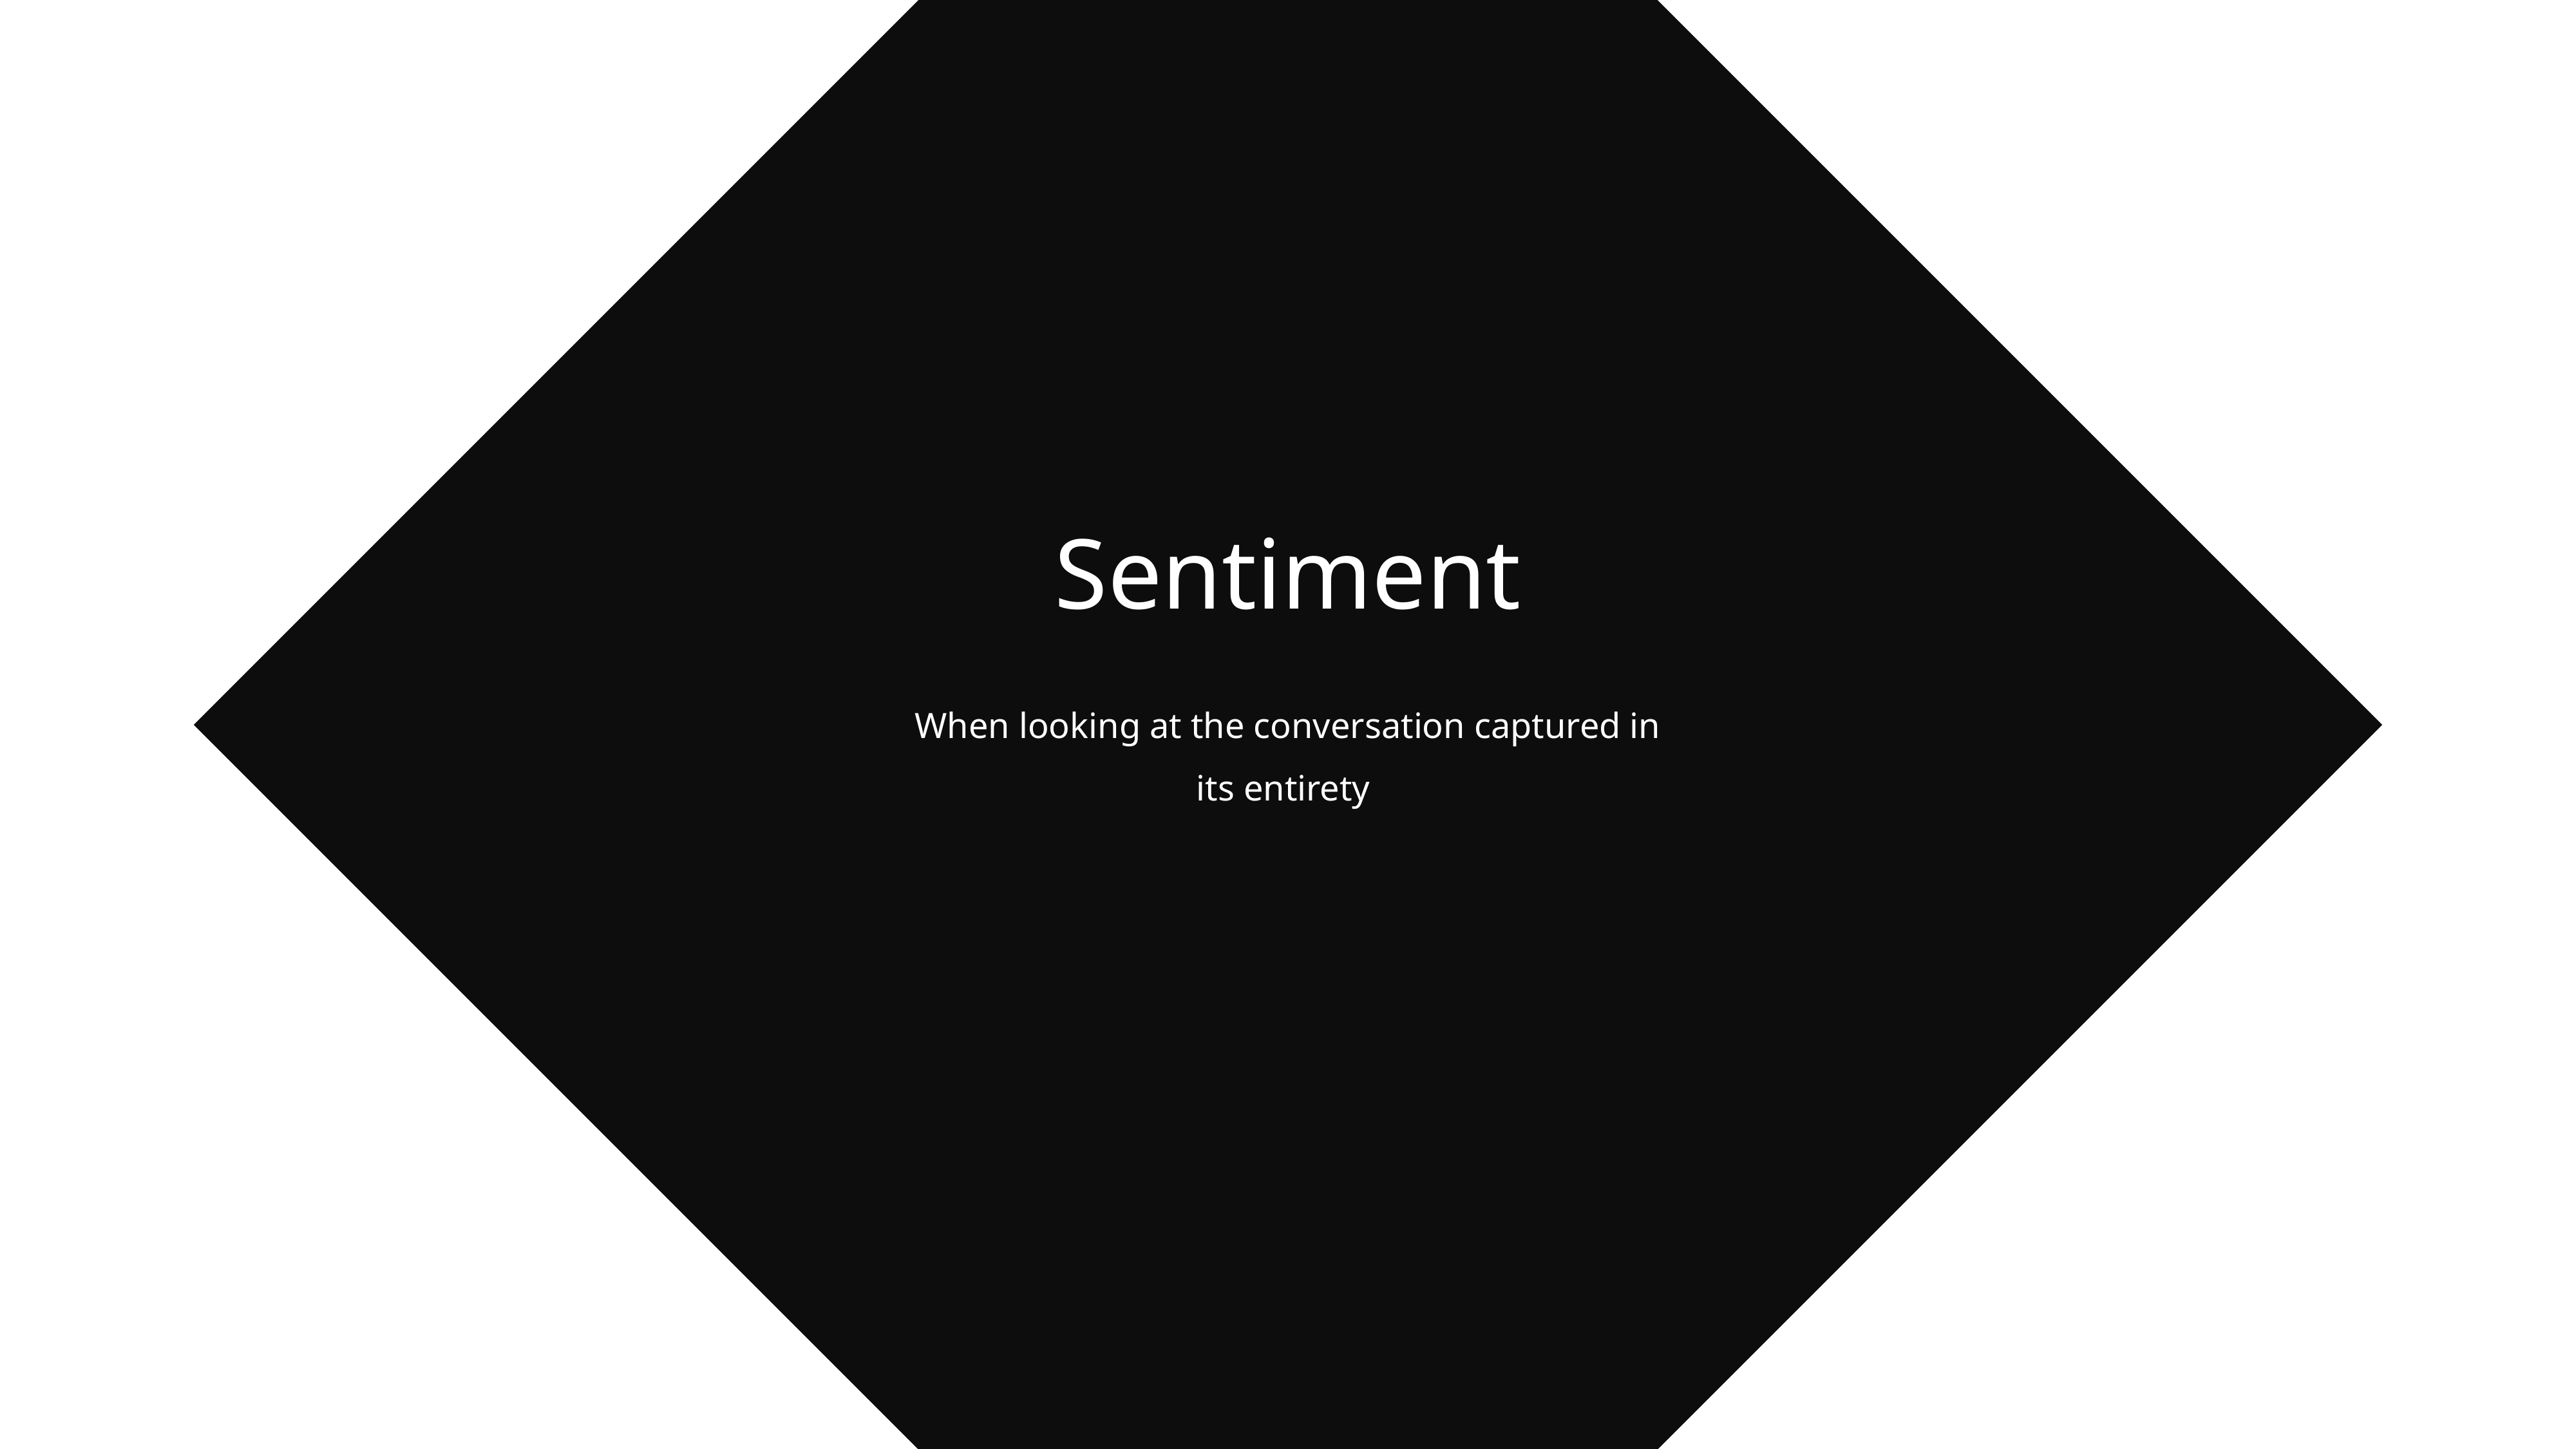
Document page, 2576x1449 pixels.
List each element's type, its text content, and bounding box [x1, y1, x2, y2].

text_box Sentiment [1050, 507, 1526, 634]
text_box [1657, 0, 2576, 1449]
text_box [0, 0, 919, 1449]
text_box When looking at the conversation captured in its entirety [900, 677, 1676, 813]
